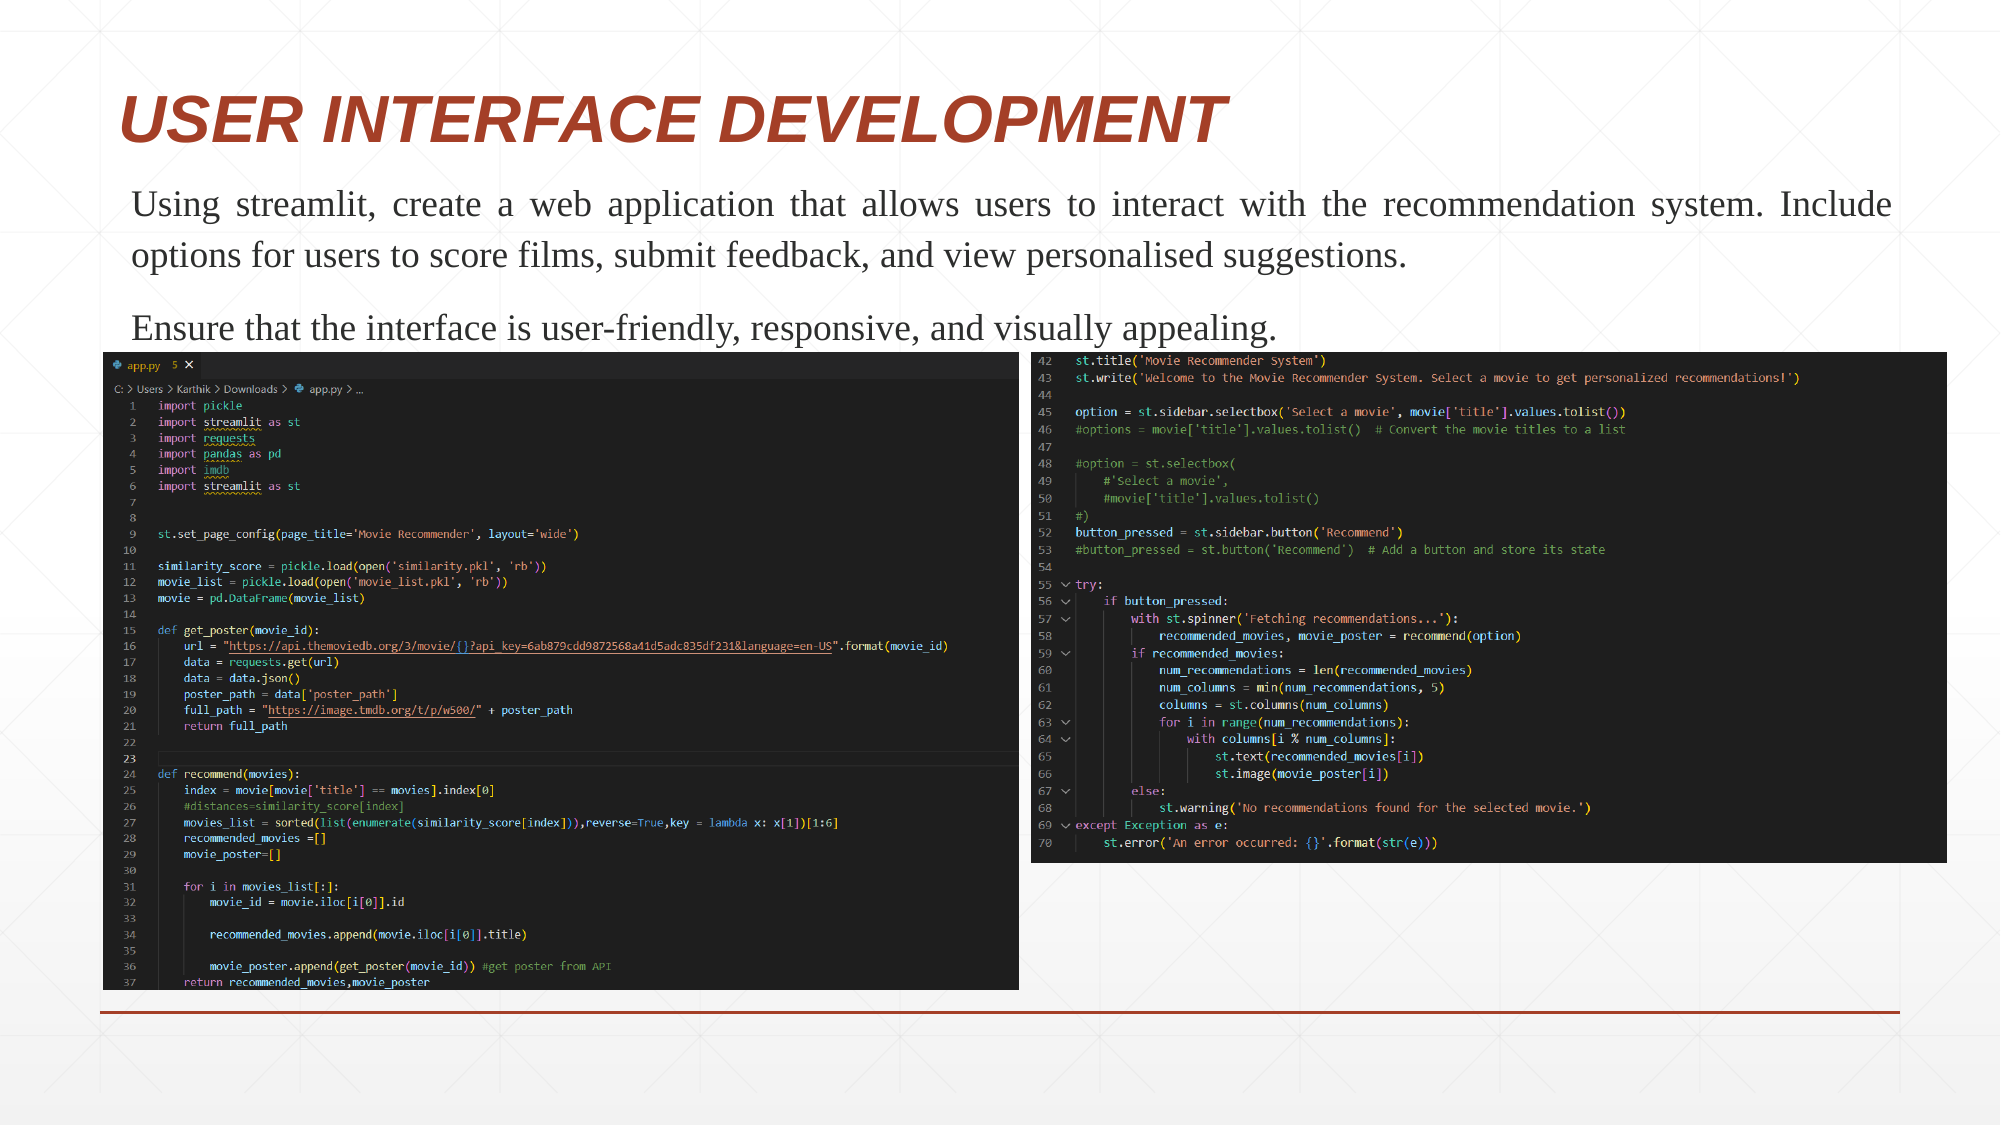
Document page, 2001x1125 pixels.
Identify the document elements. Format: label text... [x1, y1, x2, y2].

title USER INTERFACE DEVELOPMENT [103, 41, 1679, 165]
text_box Using streamlit, create a web application that allows users to interact with the recommendation system. Include options for users to score films, submit feedback, and view personalised suggestions. Ensure that the interface is user-friendly, responsive, and visually appealing. [116, 164, 1911, 356]
picture [1031, 352, 1947, 863]
picture [103, 352, 1019, 990]
